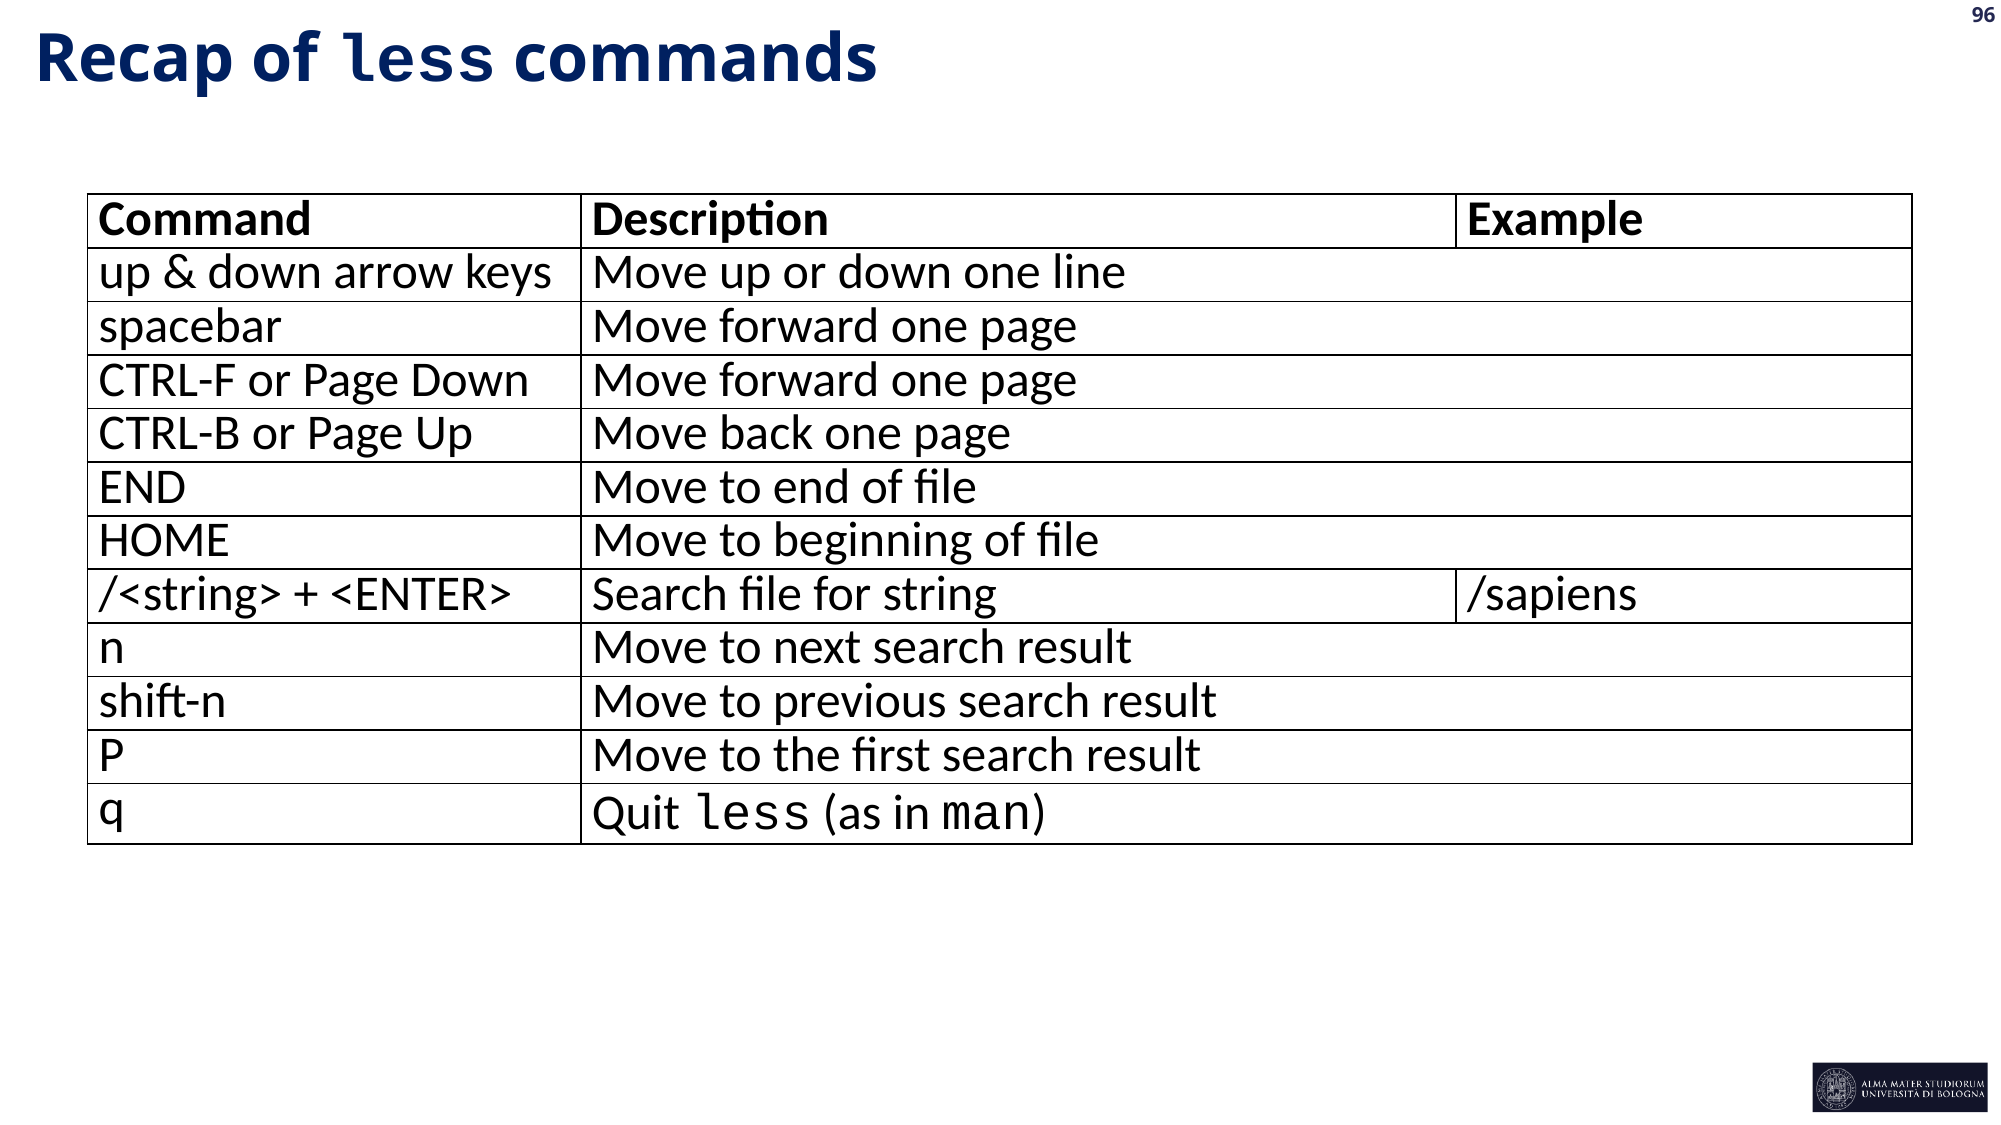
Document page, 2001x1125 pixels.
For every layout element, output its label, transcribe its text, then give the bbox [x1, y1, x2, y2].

table_cell Move back one page [582, 409, 1911, 461]
table_cell up & down arrow keys [88, 249, 580, 301]
table_cell Move forward one page [582, 356, 1911, 408]
table_cell Move to next search result [582, 624, 1911, 676]
table_cell END [88, 463, 580, 515]
table_cell shift-n [88, 677, 580, 729]
table_cell Move up or down one line [582, 249, 1911, 301]
table_cell q [88, 784, 580, 843]
table_cell Quit less (as in man) [582, 784, 1911, 843]
table_cell Move to beginning of file [582, 517, 1911, 568]
table_cell /sapiens [1457, 570, 1911, 622]
table_cell Search file for string [582, 570, 1455, 622]
table_cell Move to previous search result [582, 677, 1911, 729]
list Recap of less commands [19, 7, 1930, 102]
table_cell n [88, 624, 580, 676]
table_cell HOME [88, 517, 580, 568]
table_cell CTRL-F or Page Down [88, 356, 580, 408]
table_cell spacebar [88, 302, 580, 354]
table_header Example [1457, 195, 1911, 247]
table_cell P [88, 731, 580, 783]
table_cell CTRL-B or Page Up [88, 409, 580, 461]
table_cell Move to end of file [582, 463, 1911, 515]
table_cell Move to the first search result [582, 731, 1911, 783]
picture [1812, 1062, 1988, 1113]
table_cell Move forward one page [582, 302, 1911, 354]
table_header Command [88, 195, 580, 247]
table_cell /<string> + <ENTER> [88, 570, 580, 622]
table_header Description [582, 195, 1455, 247]
